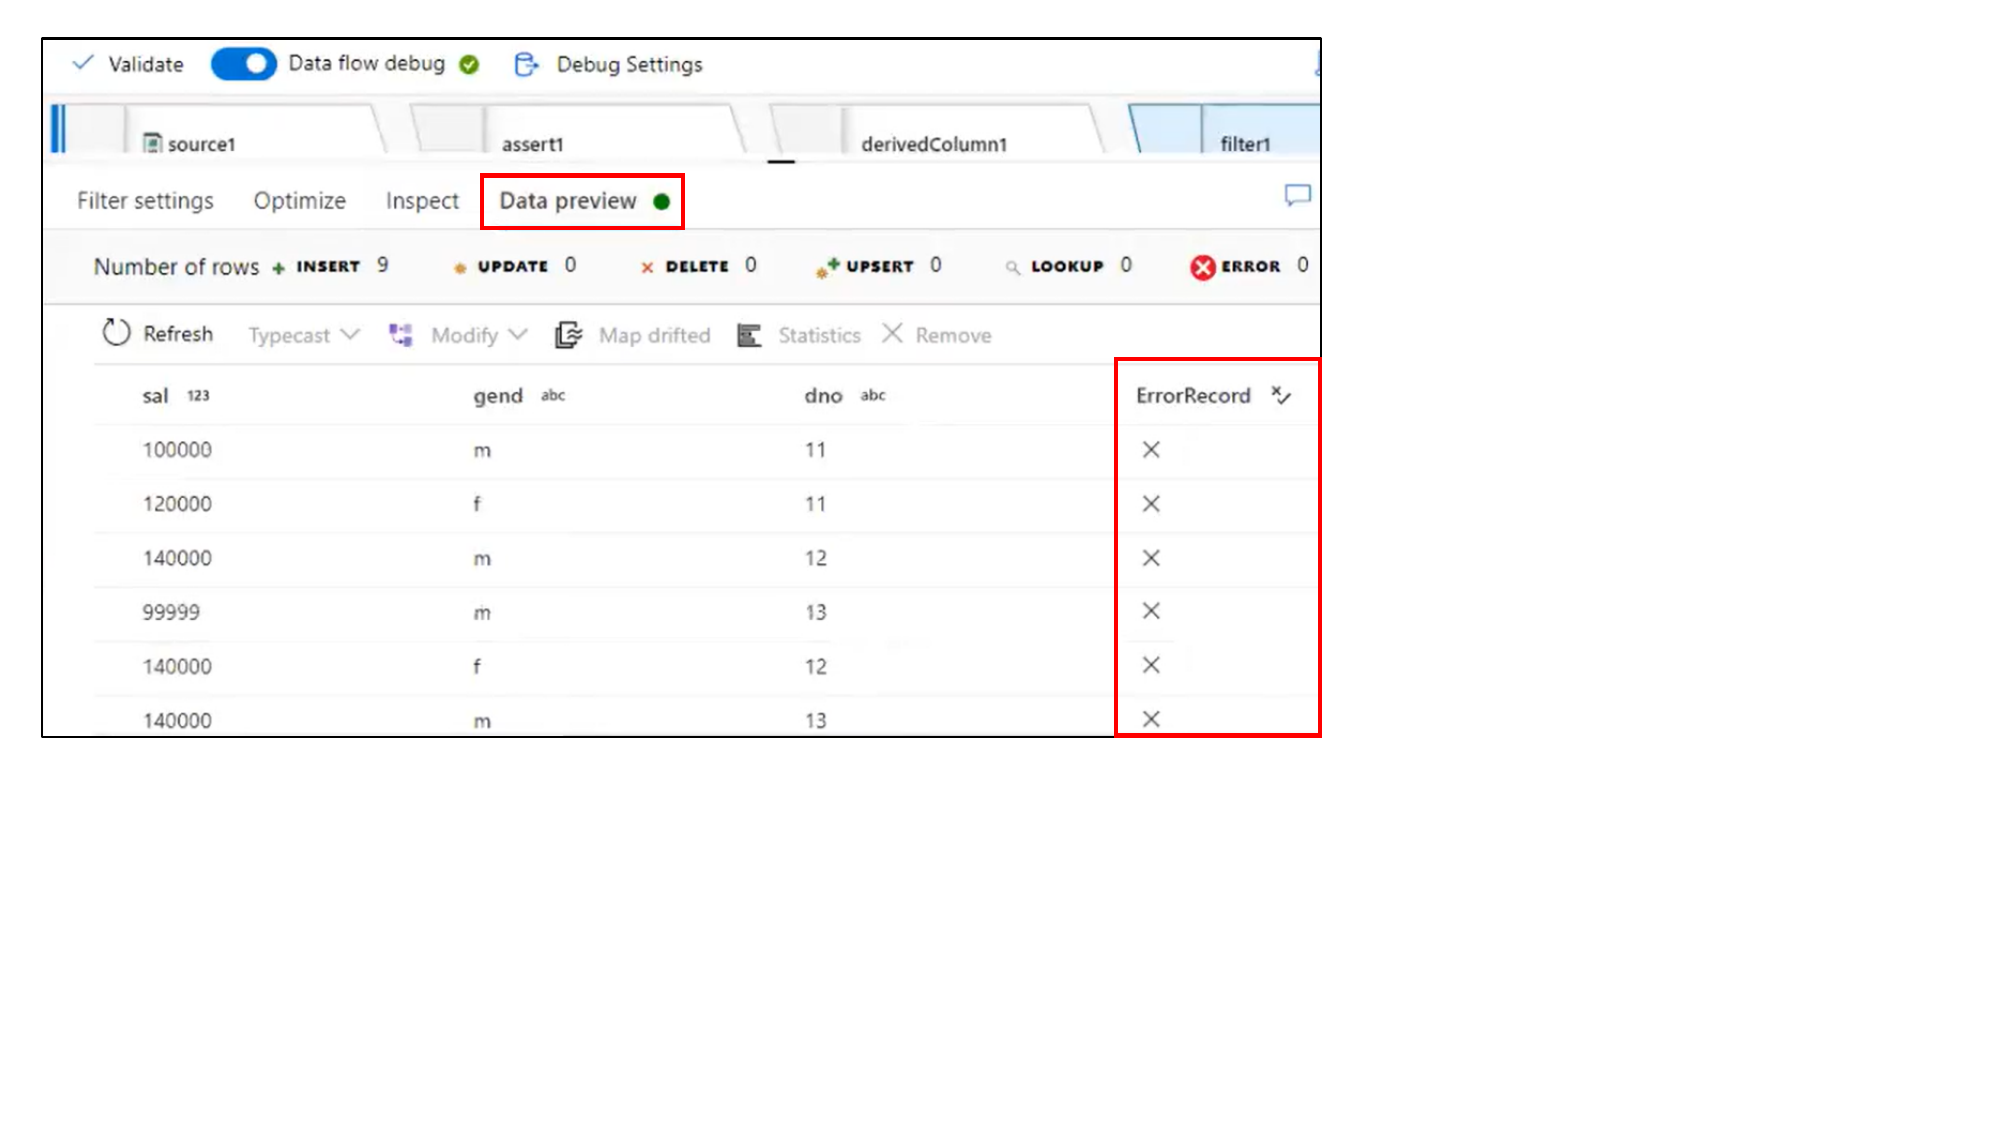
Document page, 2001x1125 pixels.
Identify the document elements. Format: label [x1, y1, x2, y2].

picture [43, 39, 1320, 736]
